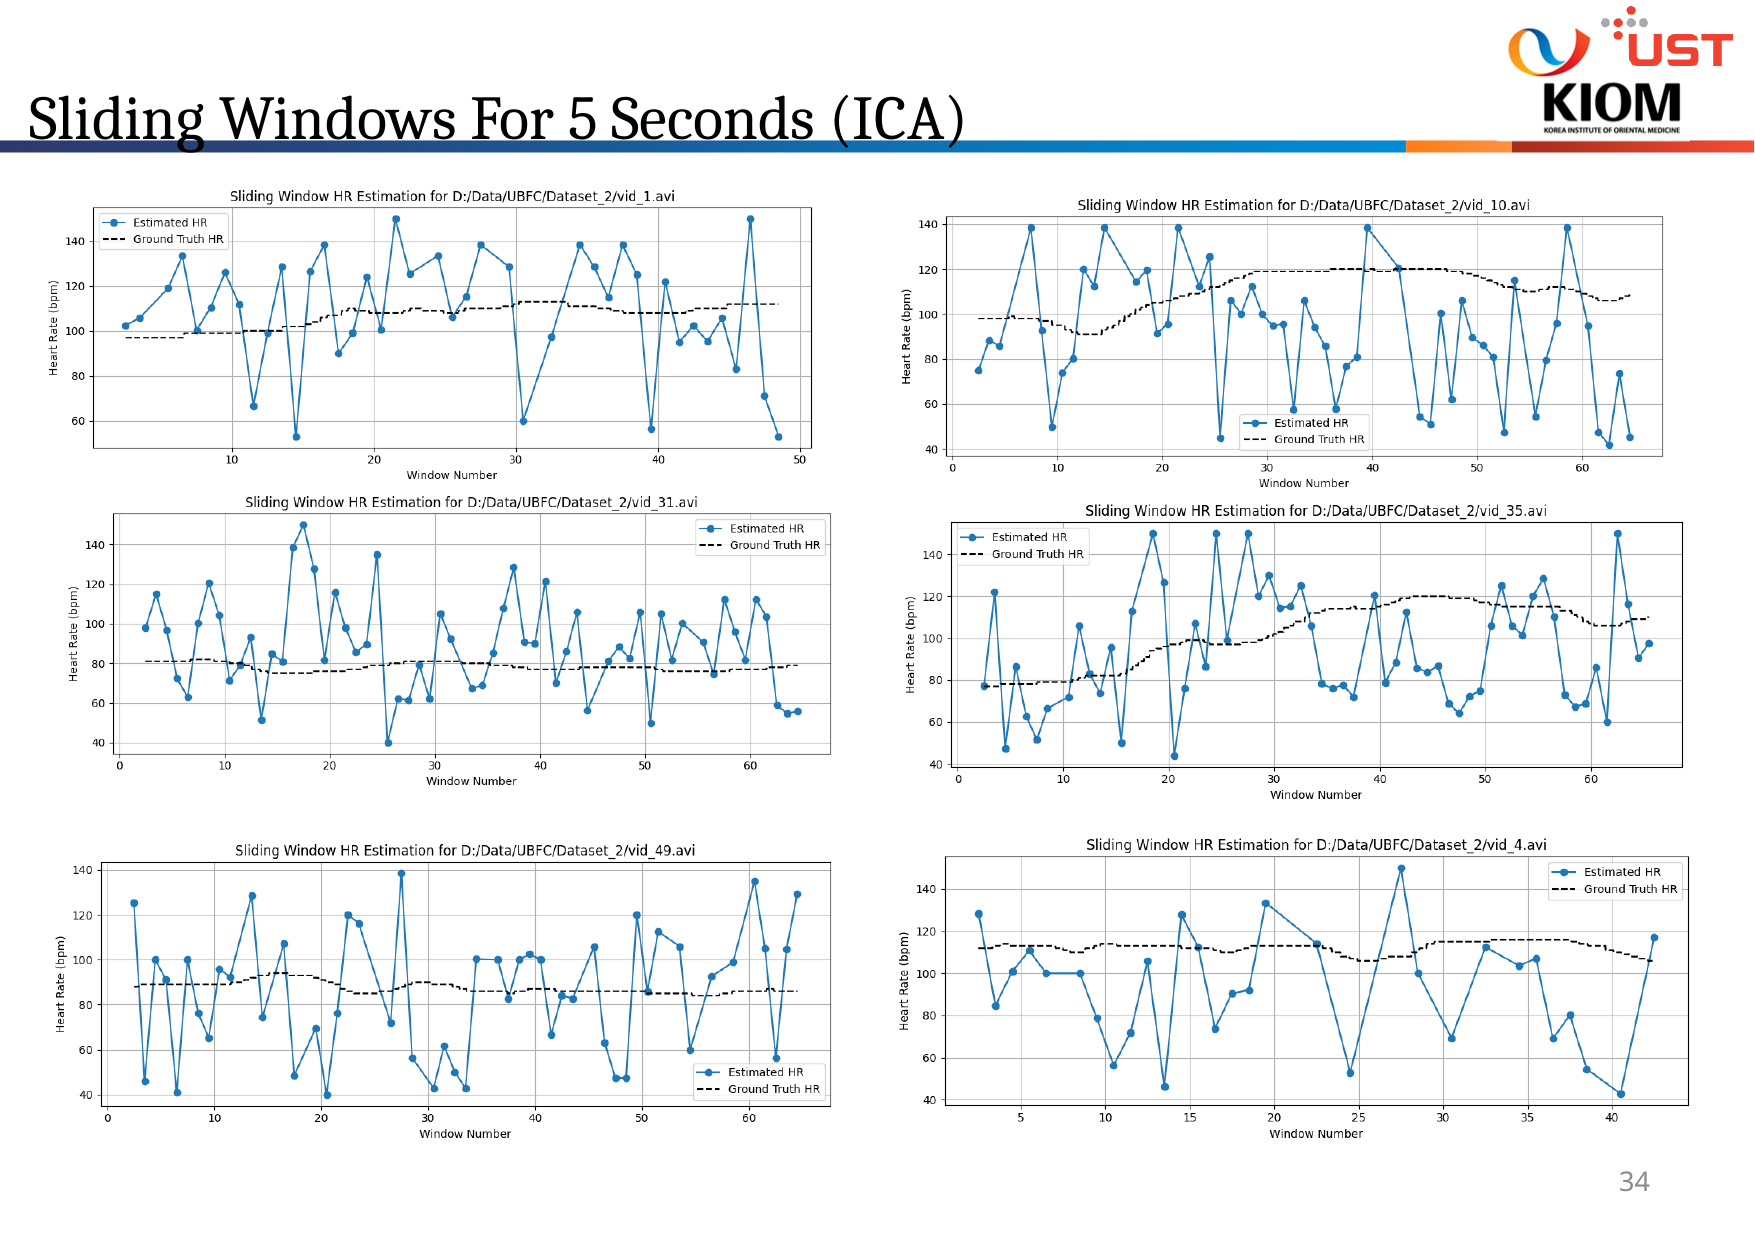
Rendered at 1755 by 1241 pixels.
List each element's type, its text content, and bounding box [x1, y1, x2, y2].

text_box Sliding Windows For 5 Seconds (ICA) [1, 32, 1368, 160]
slide_number 33 [1257, 1156, 1667, 1216]
picture [0, 0, 1755, 1241]
